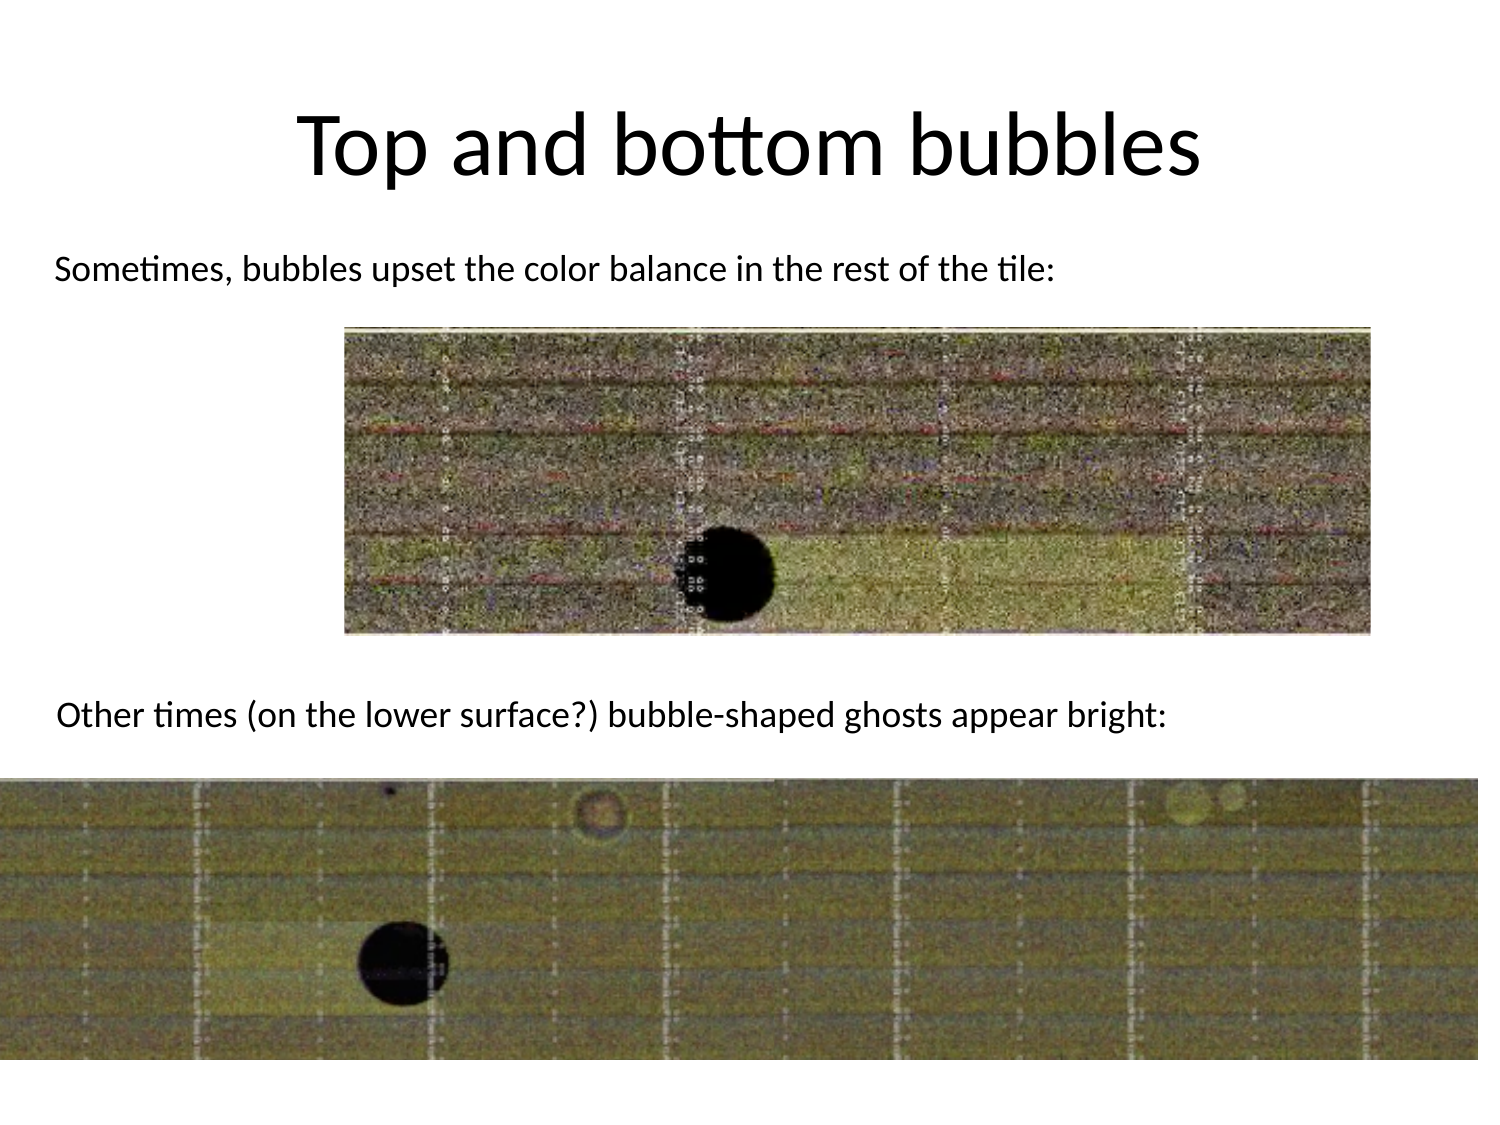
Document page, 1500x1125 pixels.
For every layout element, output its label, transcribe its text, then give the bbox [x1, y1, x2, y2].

picture [0, 771, 1478, 1060]
picture [344, 326, 1371, 636]
text_box Other times (on the lower surface?) bubble-shaped ghosts appear bright: [41, 682, 1185, 742]
title Top and bottom bubbles [75, 45, 1425, 233]
text_box Sometimes, bubbles upset the color balance in the rest of the tile: [39, 236, 1072, 296]
